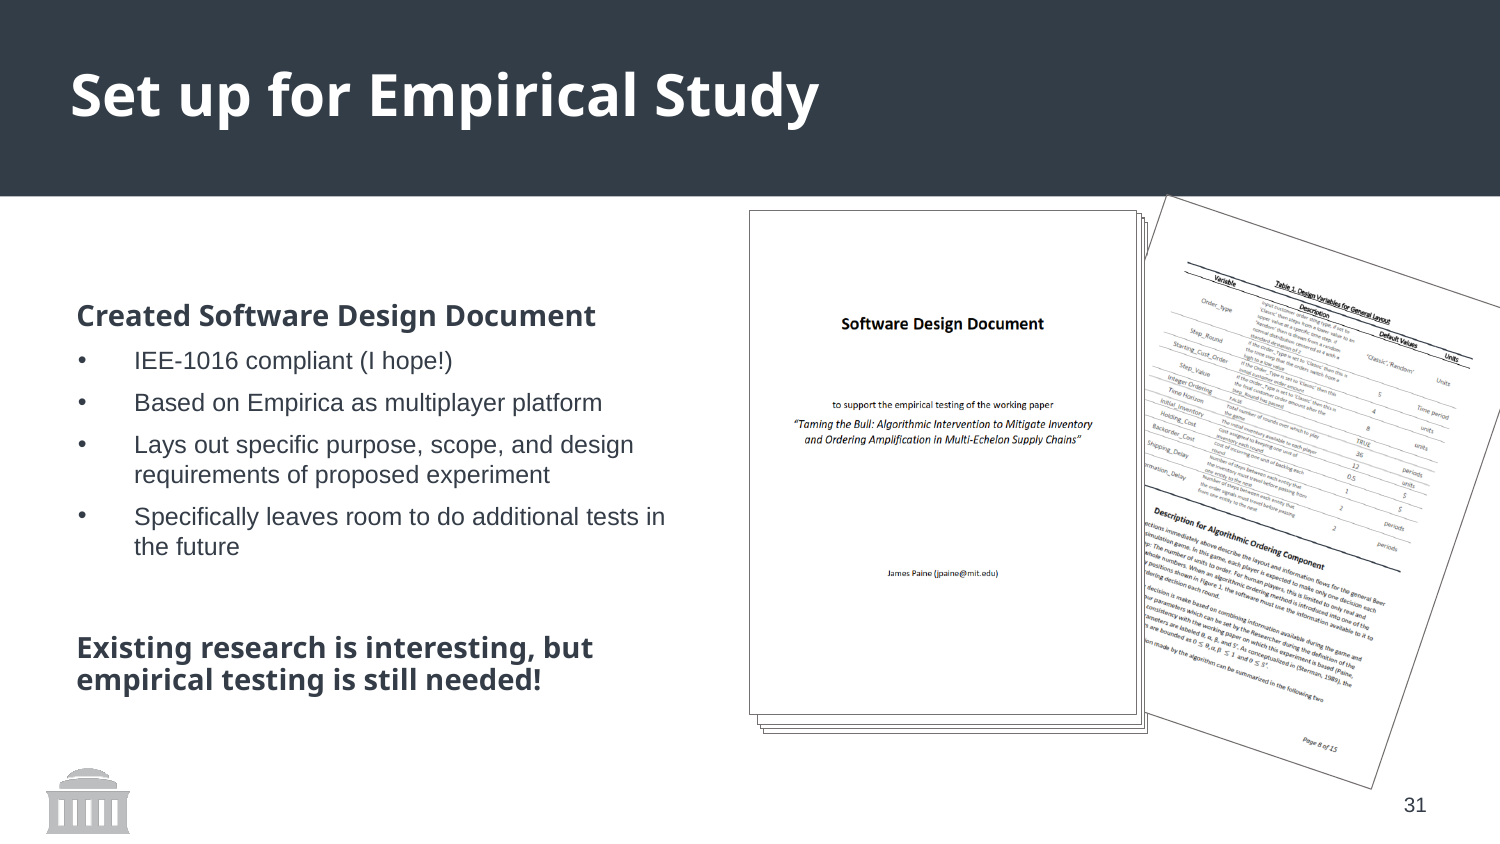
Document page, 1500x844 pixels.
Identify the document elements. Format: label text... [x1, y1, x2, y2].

picture [46, 768, 130, 834]
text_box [749, 211, 1461, 741]
picture [1234, 741, 1386, 788]
text_box Created Software Design Document IEE-1016 compliant (I hope!) Based on Empirica as multiplayer platform Lays out specific purpose, scope, and design requirements of proposed experiment Specifically leaves room to do additional tests in the future Existing research is interesting, but empirical testing is still needed! [61, 293, 701, 725]
title Set up for Empirical Study [55, 0, 1446, 196]
picture [1461, 296, 1500, 520]
slide_number 30 [1059, 782, 1442, 828]
picture [1163, 197, 1209, 211]
